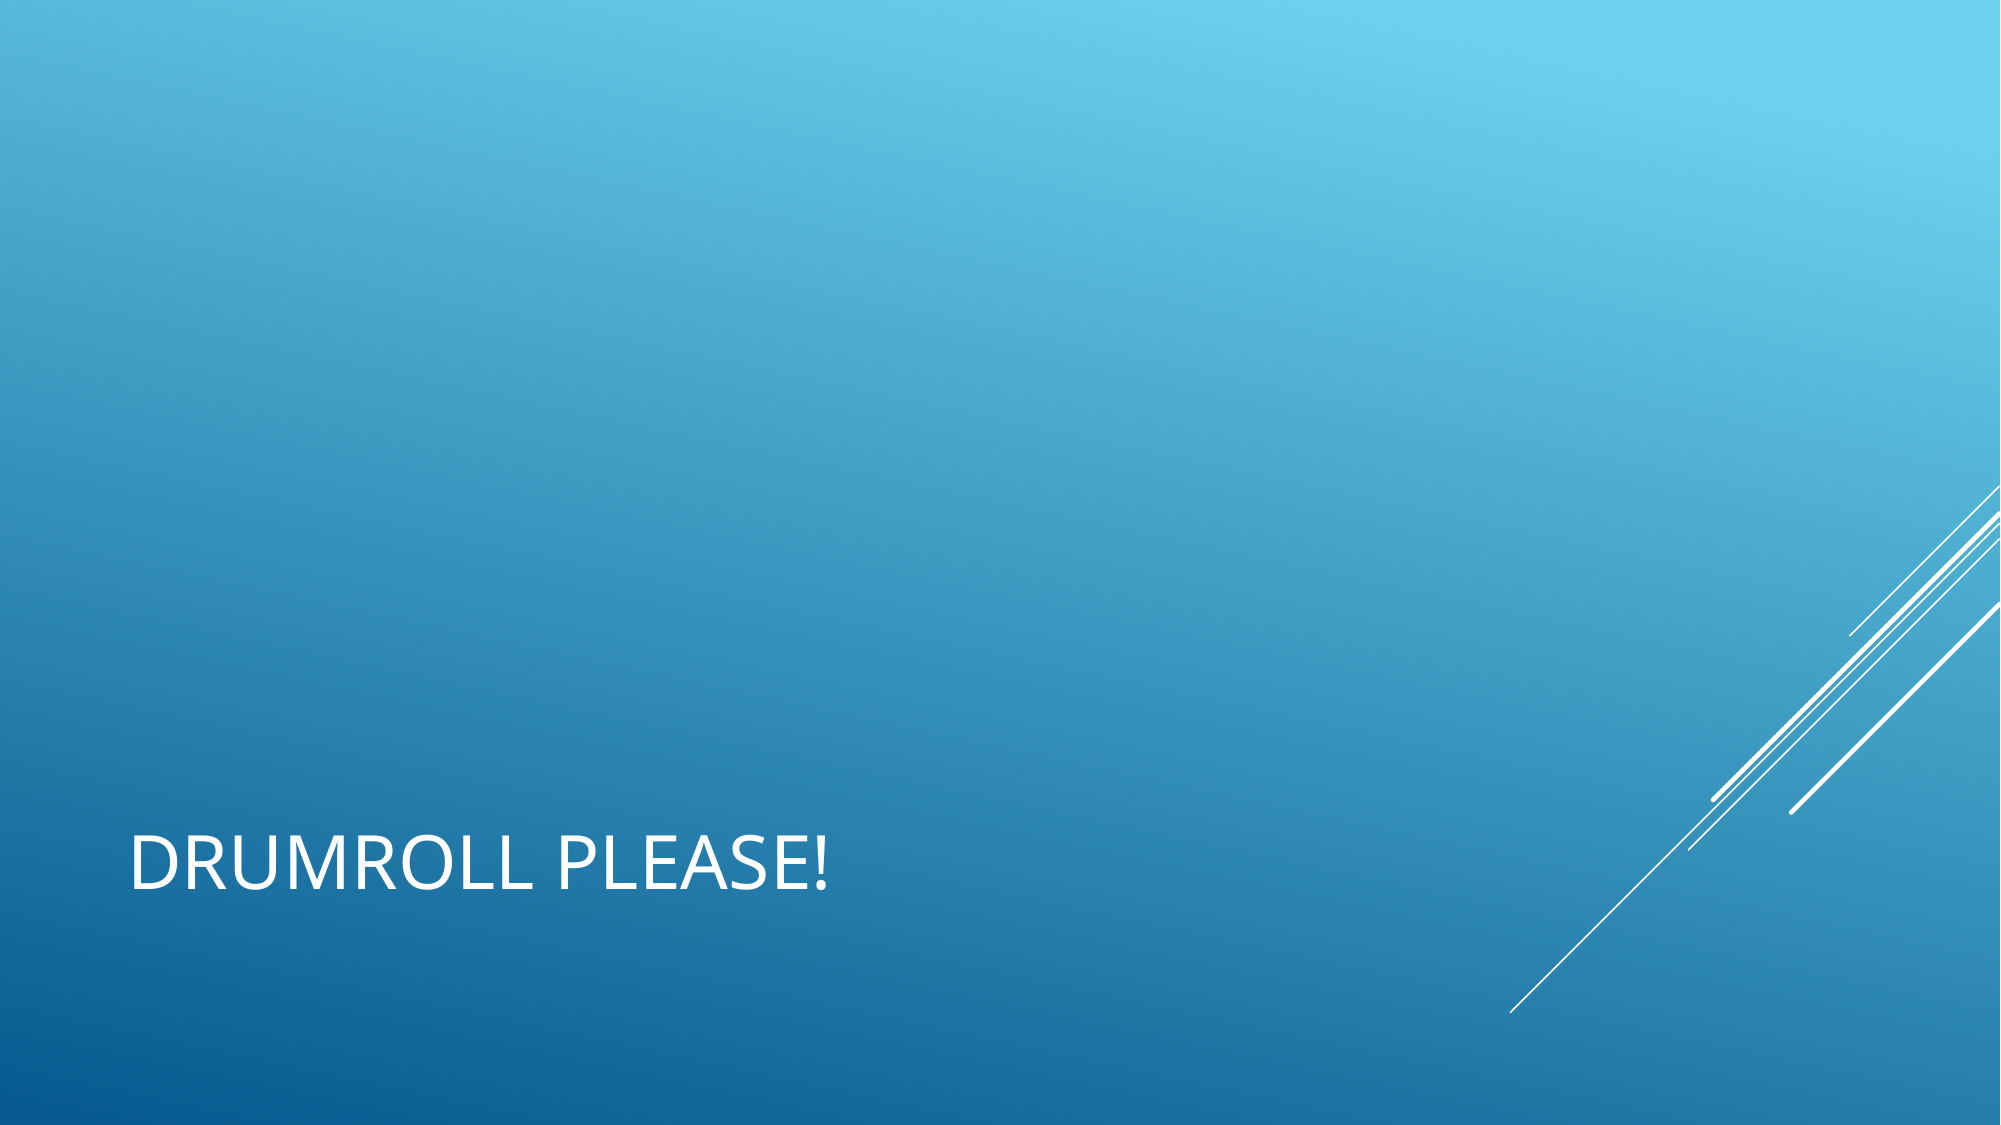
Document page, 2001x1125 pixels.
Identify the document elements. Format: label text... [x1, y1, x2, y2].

title Drumroll please! [112, 736, 1513, 984]
